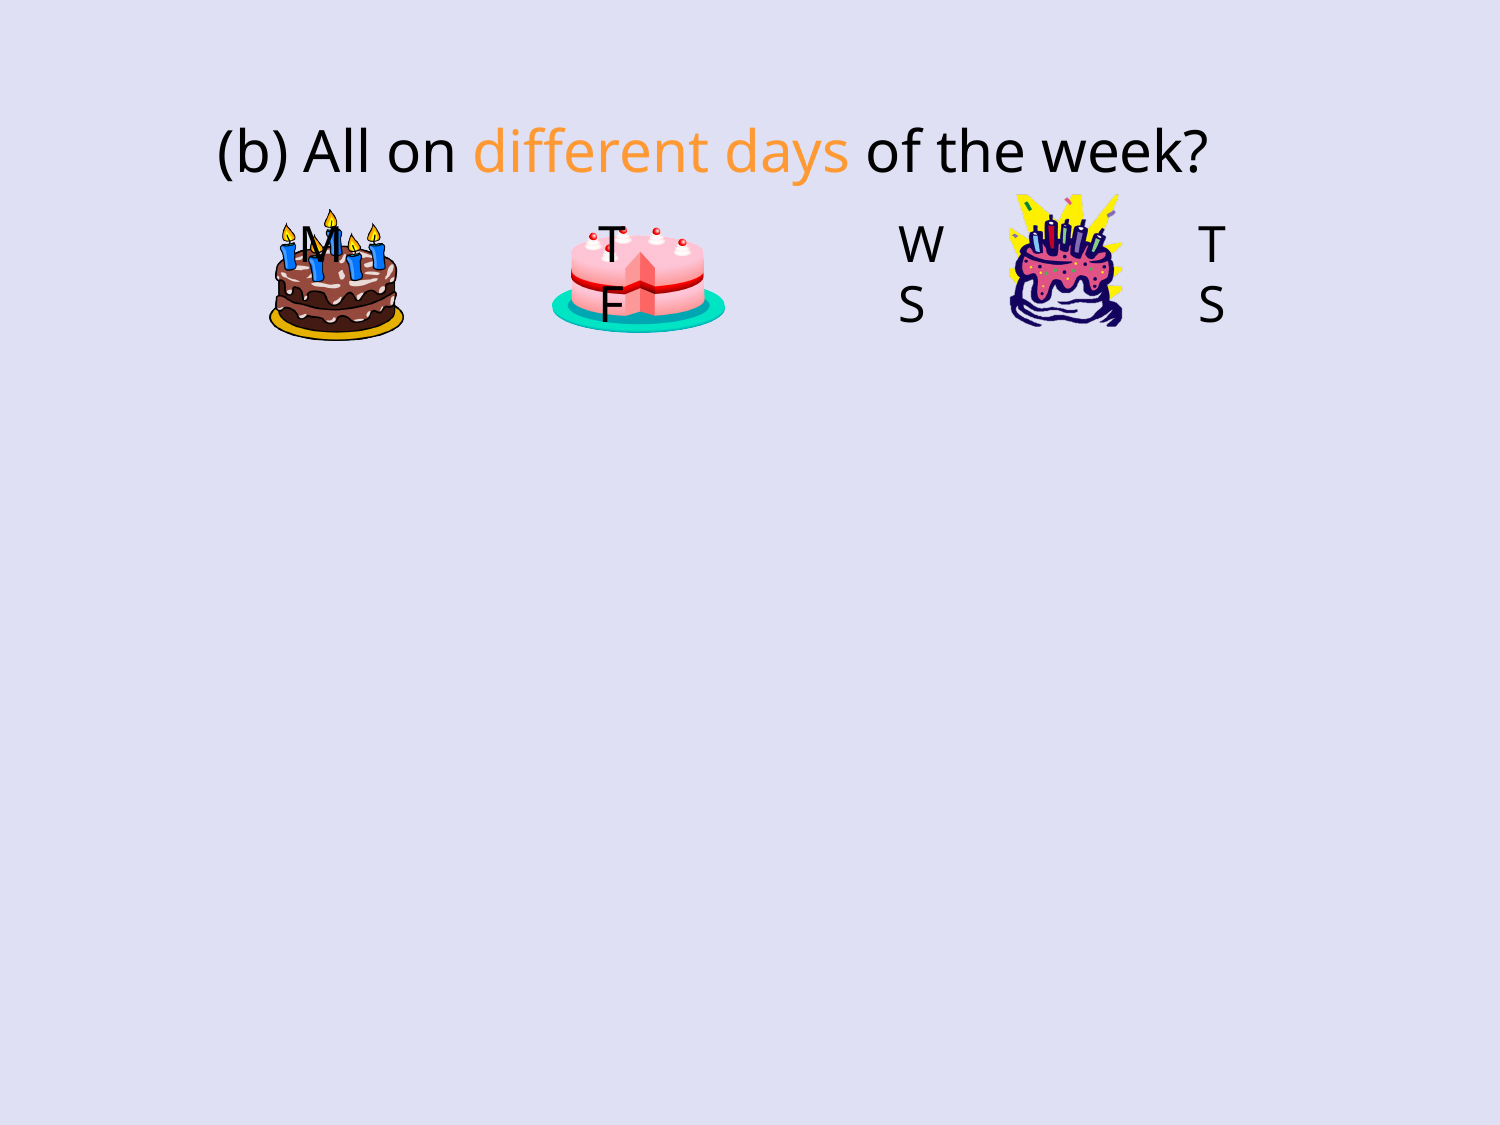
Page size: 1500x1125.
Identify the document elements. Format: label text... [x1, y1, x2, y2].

picture [268, 209, 404, 342]
text_box M T W T F S S [1140, 205, 1279, 340]
text_box M T W T F S S [283, 205, 991, 340]
text_box (b) All on different days of the week? [203, 106, 1274, 192]
picture [996, 178, 1136, 344]
picture [551, 226, 725, 334]
